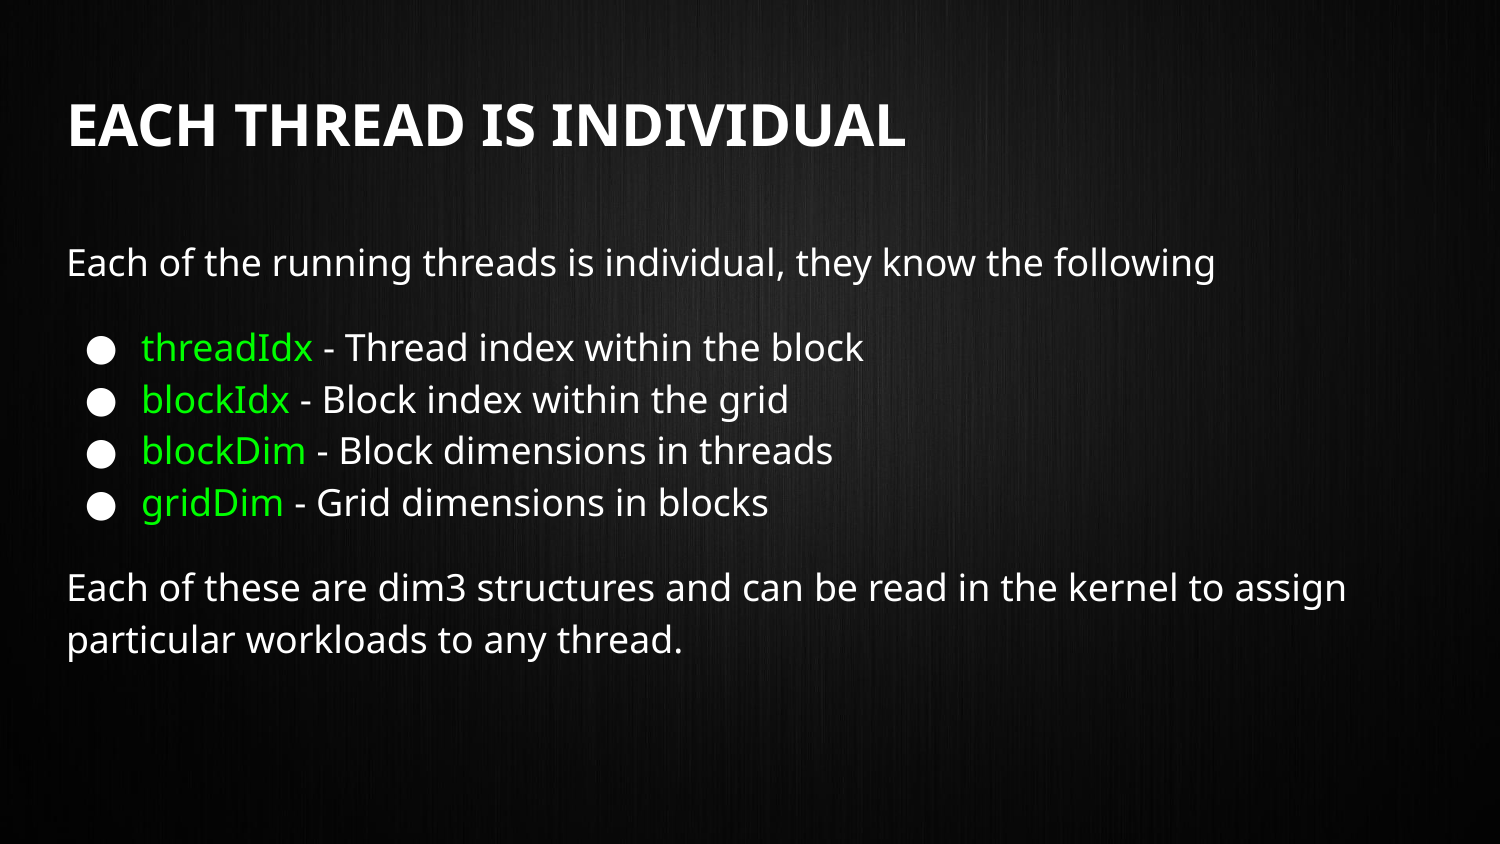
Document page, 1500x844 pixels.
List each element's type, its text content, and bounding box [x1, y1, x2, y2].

list Each of the running threads is individual, they know the following threadIdx - Thread index within the block blockIdx - Block index within the grid blockDim - Block dimensions in threads gridDim - Grid dimensions in blocks Each of these are dim3 structures and can be read in the kernel to assign particular workloads to any thread. [51, 217, 1449, 778]
picture [0, 0, 1500, 844]
title EACH THREAD IS INDIVIDUAL [51, 72, 1449, 167]
